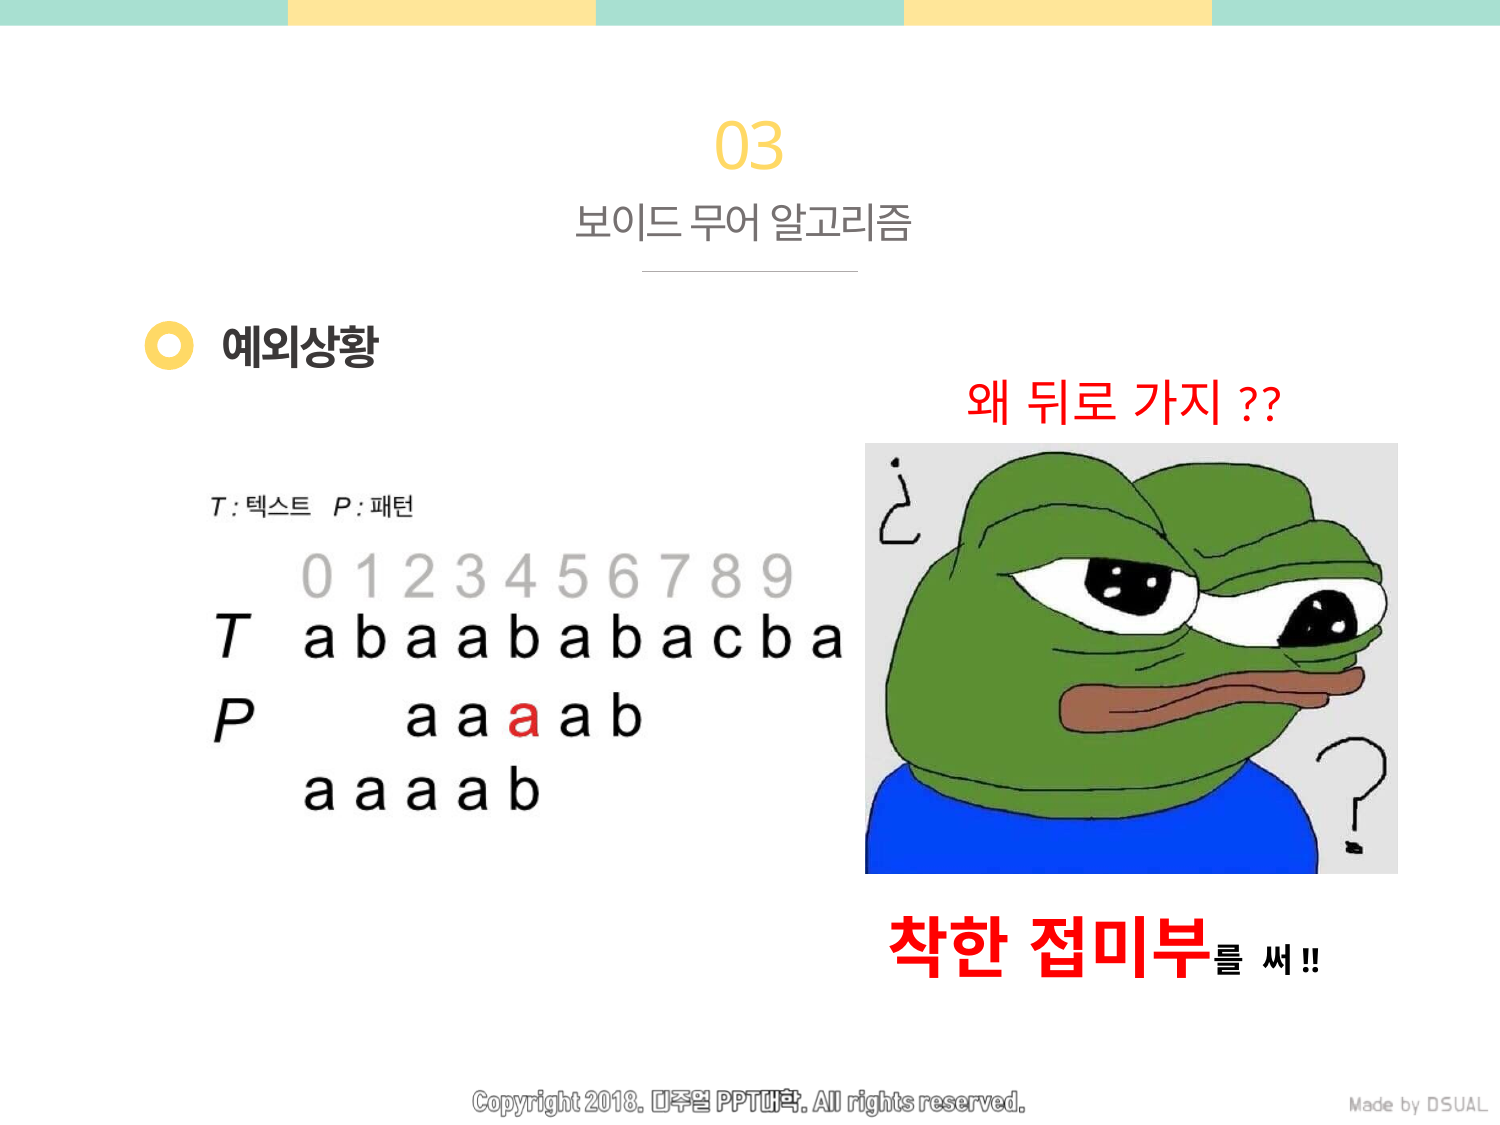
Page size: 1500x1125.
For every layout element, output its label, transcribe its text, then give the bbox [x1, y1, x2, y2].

picture [453, 1079, 1046, 1125]
text_box 착한 접미부를 써!! [872, 898, 1392, 994]
text_box 예외상황 [206, 311, 396, 382]
text_box [149, 326, 189, 365]
text_box 03 [698, 95, 802, 191]
picture [1337, 1088, 1500, 1123]
text_box 왜 뒤로 가지?? [951, 363, 1312, 439]
text_box 보이드 무어 알고리즘 [559, 189, 940, 255]
picture [187, 443, 1398, 874]
